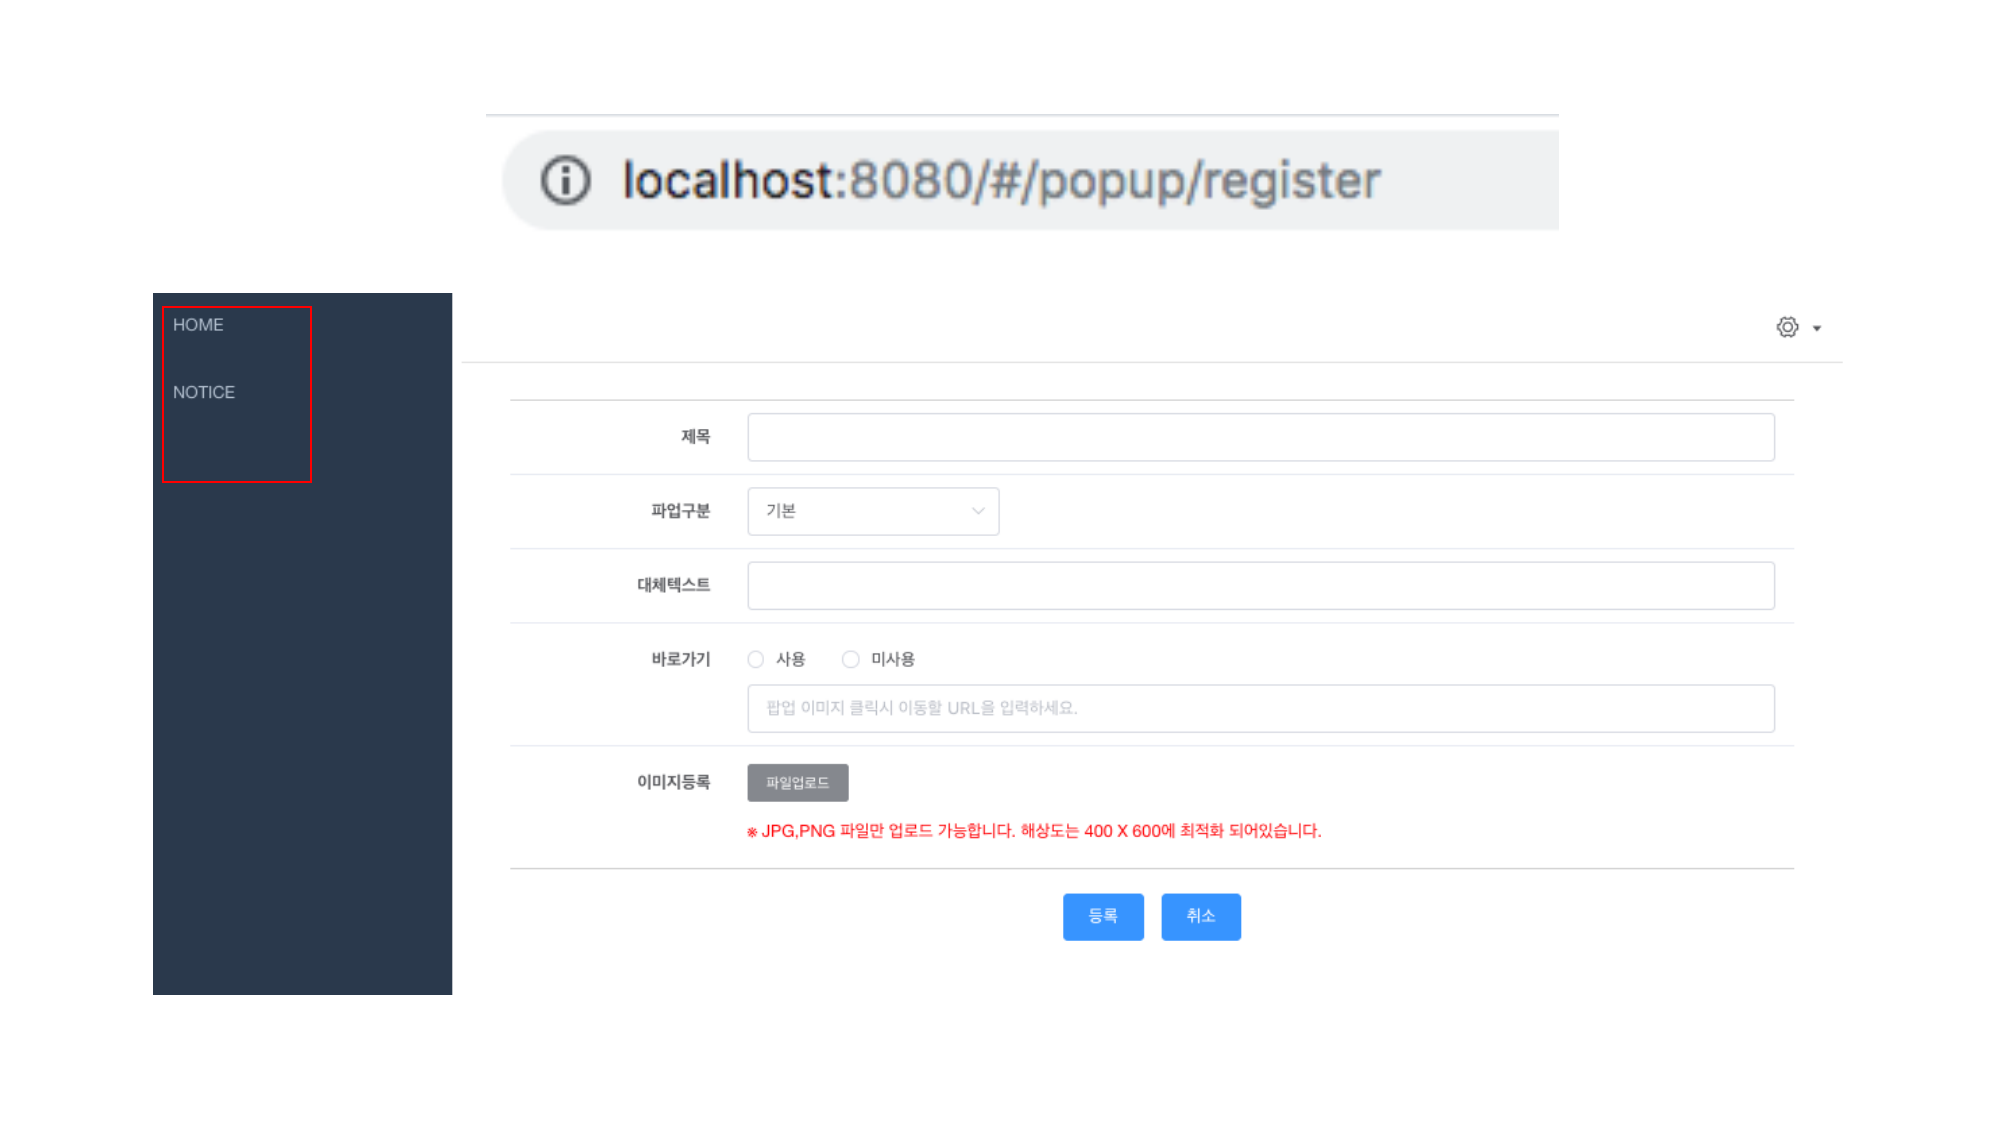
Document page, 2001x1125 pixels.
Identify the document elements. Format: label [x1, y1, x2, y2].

picture [486, 114, 1559, 249]
picture [153, 293, 1847, 995]
